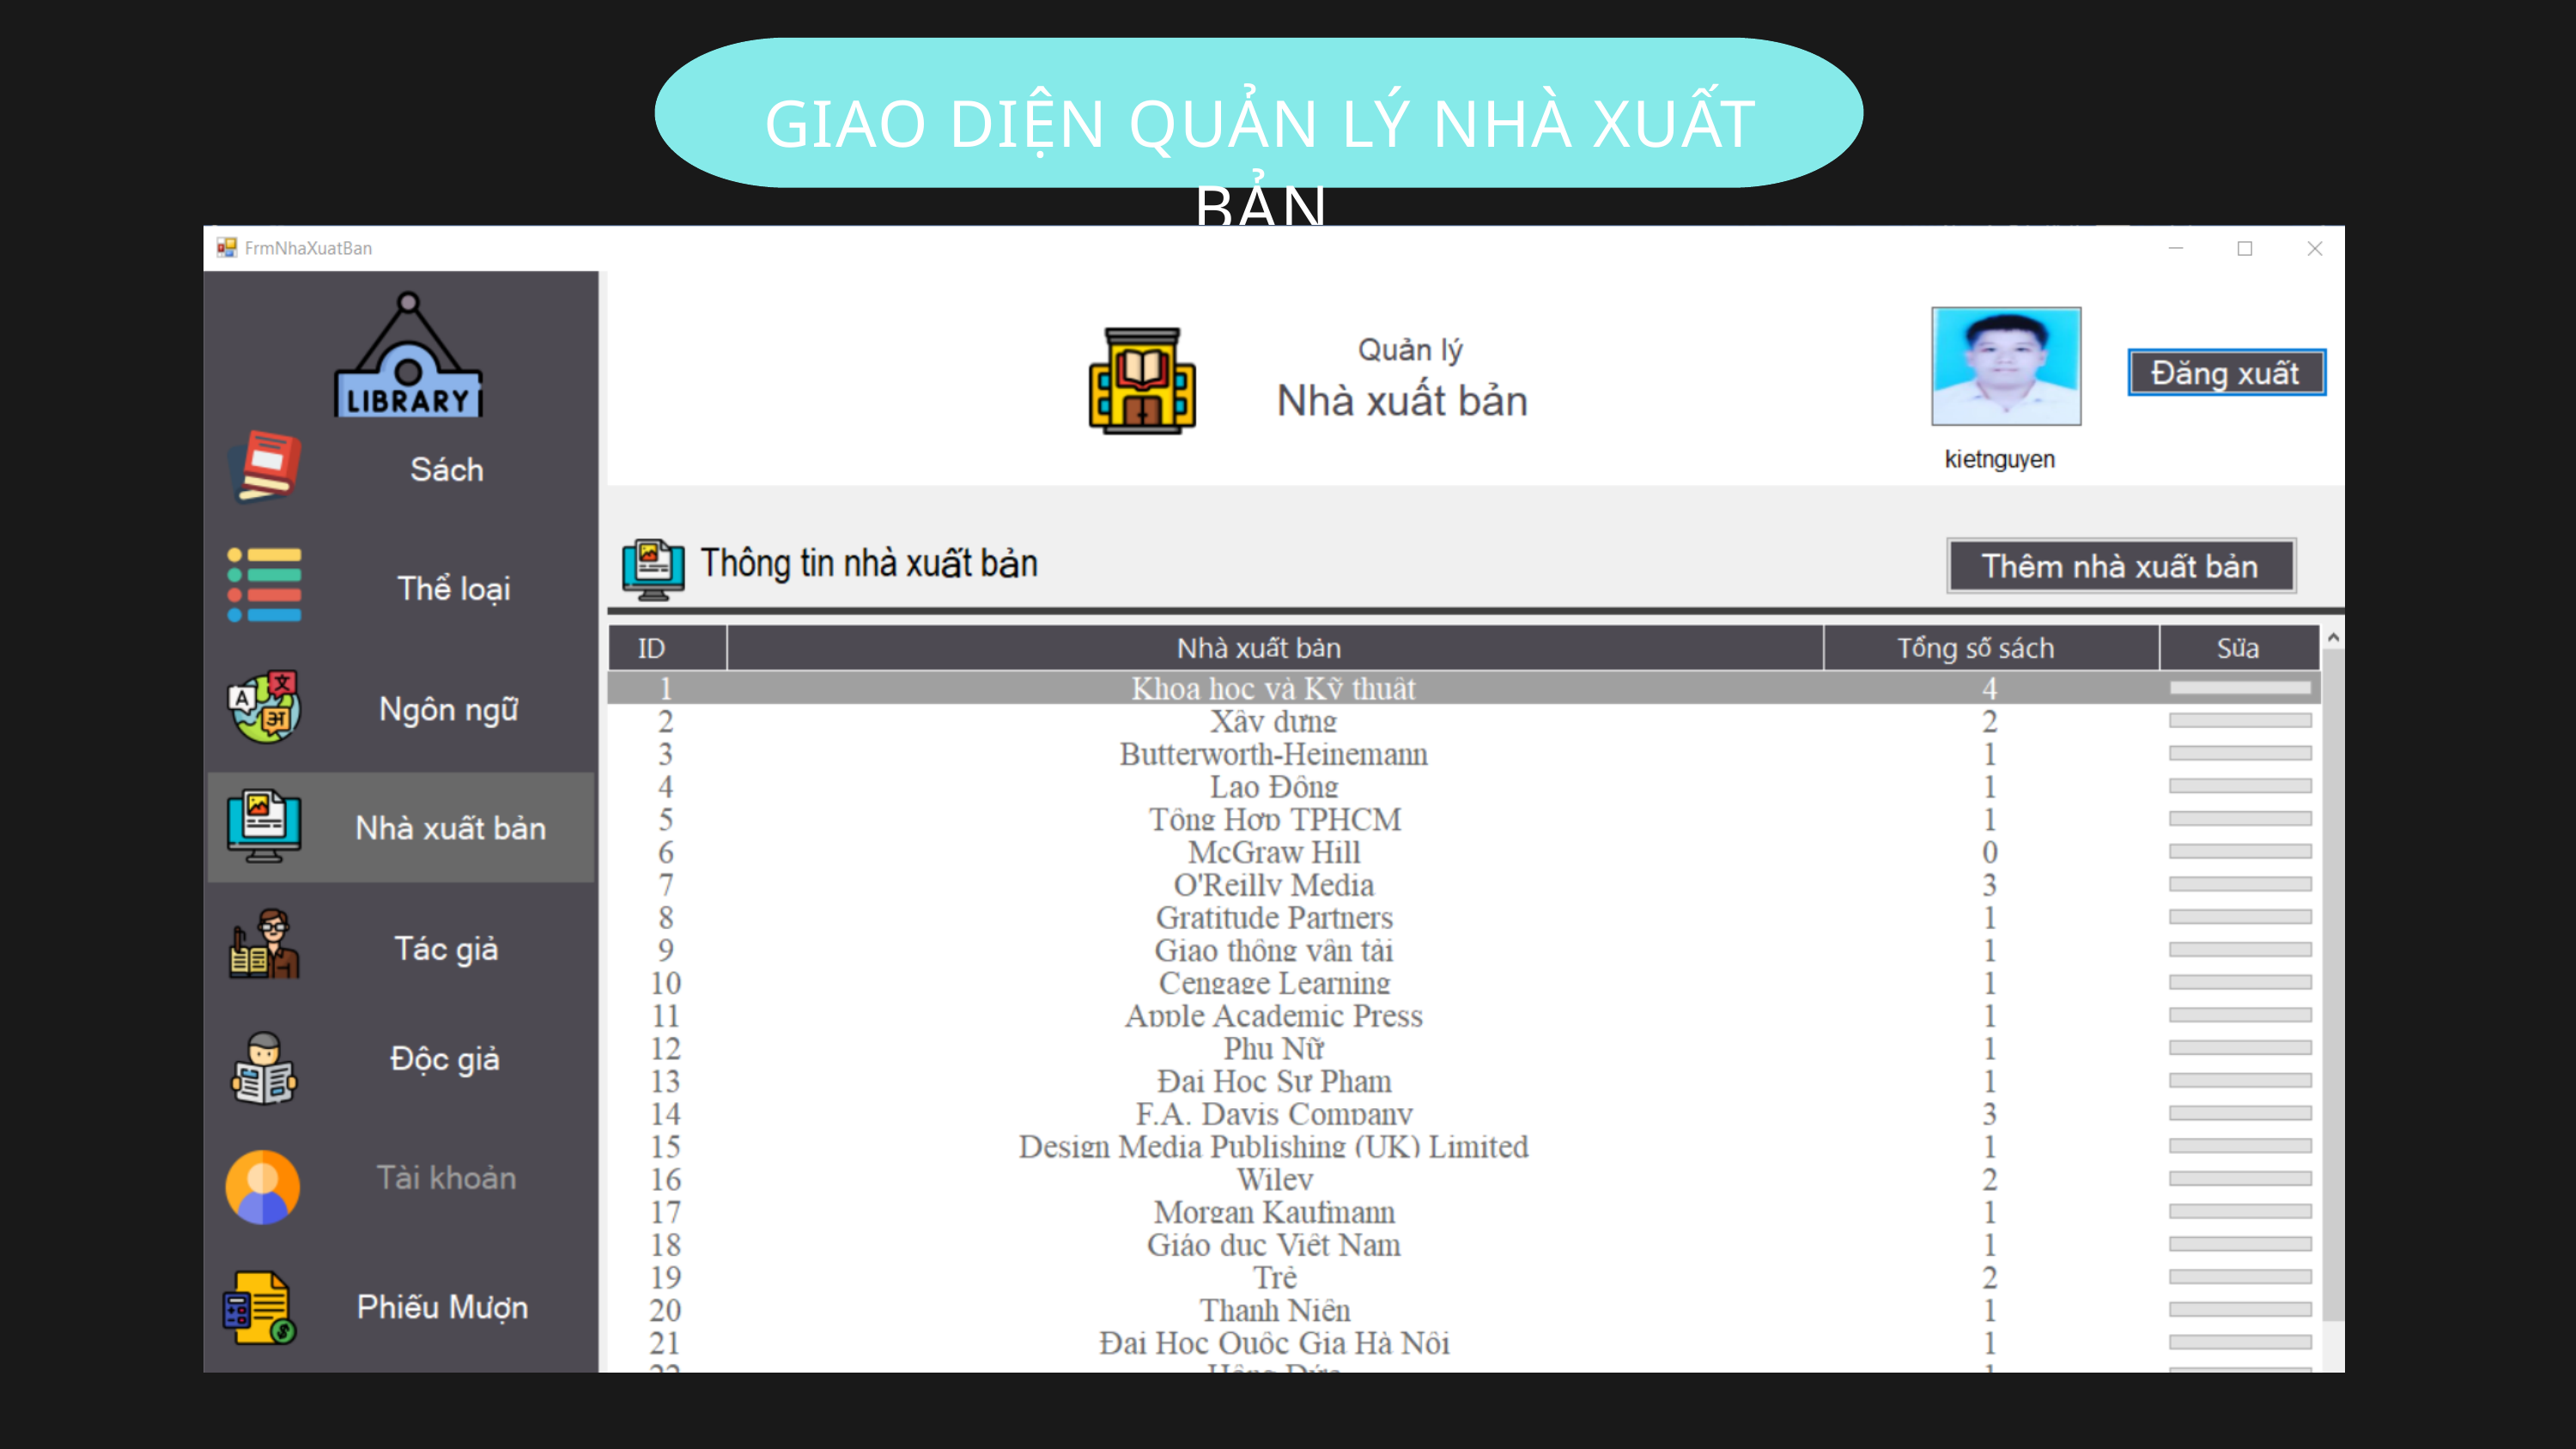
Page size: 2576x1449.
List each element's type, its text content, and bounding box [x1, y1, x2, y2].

text_box GIAO DIỆN QUẢN LÝ NHÀ XUẤT BẢN [686, 195, 1837, 224]
picture [204, 225, 2346, 1373]
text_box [654, 37, 1864, 188]
